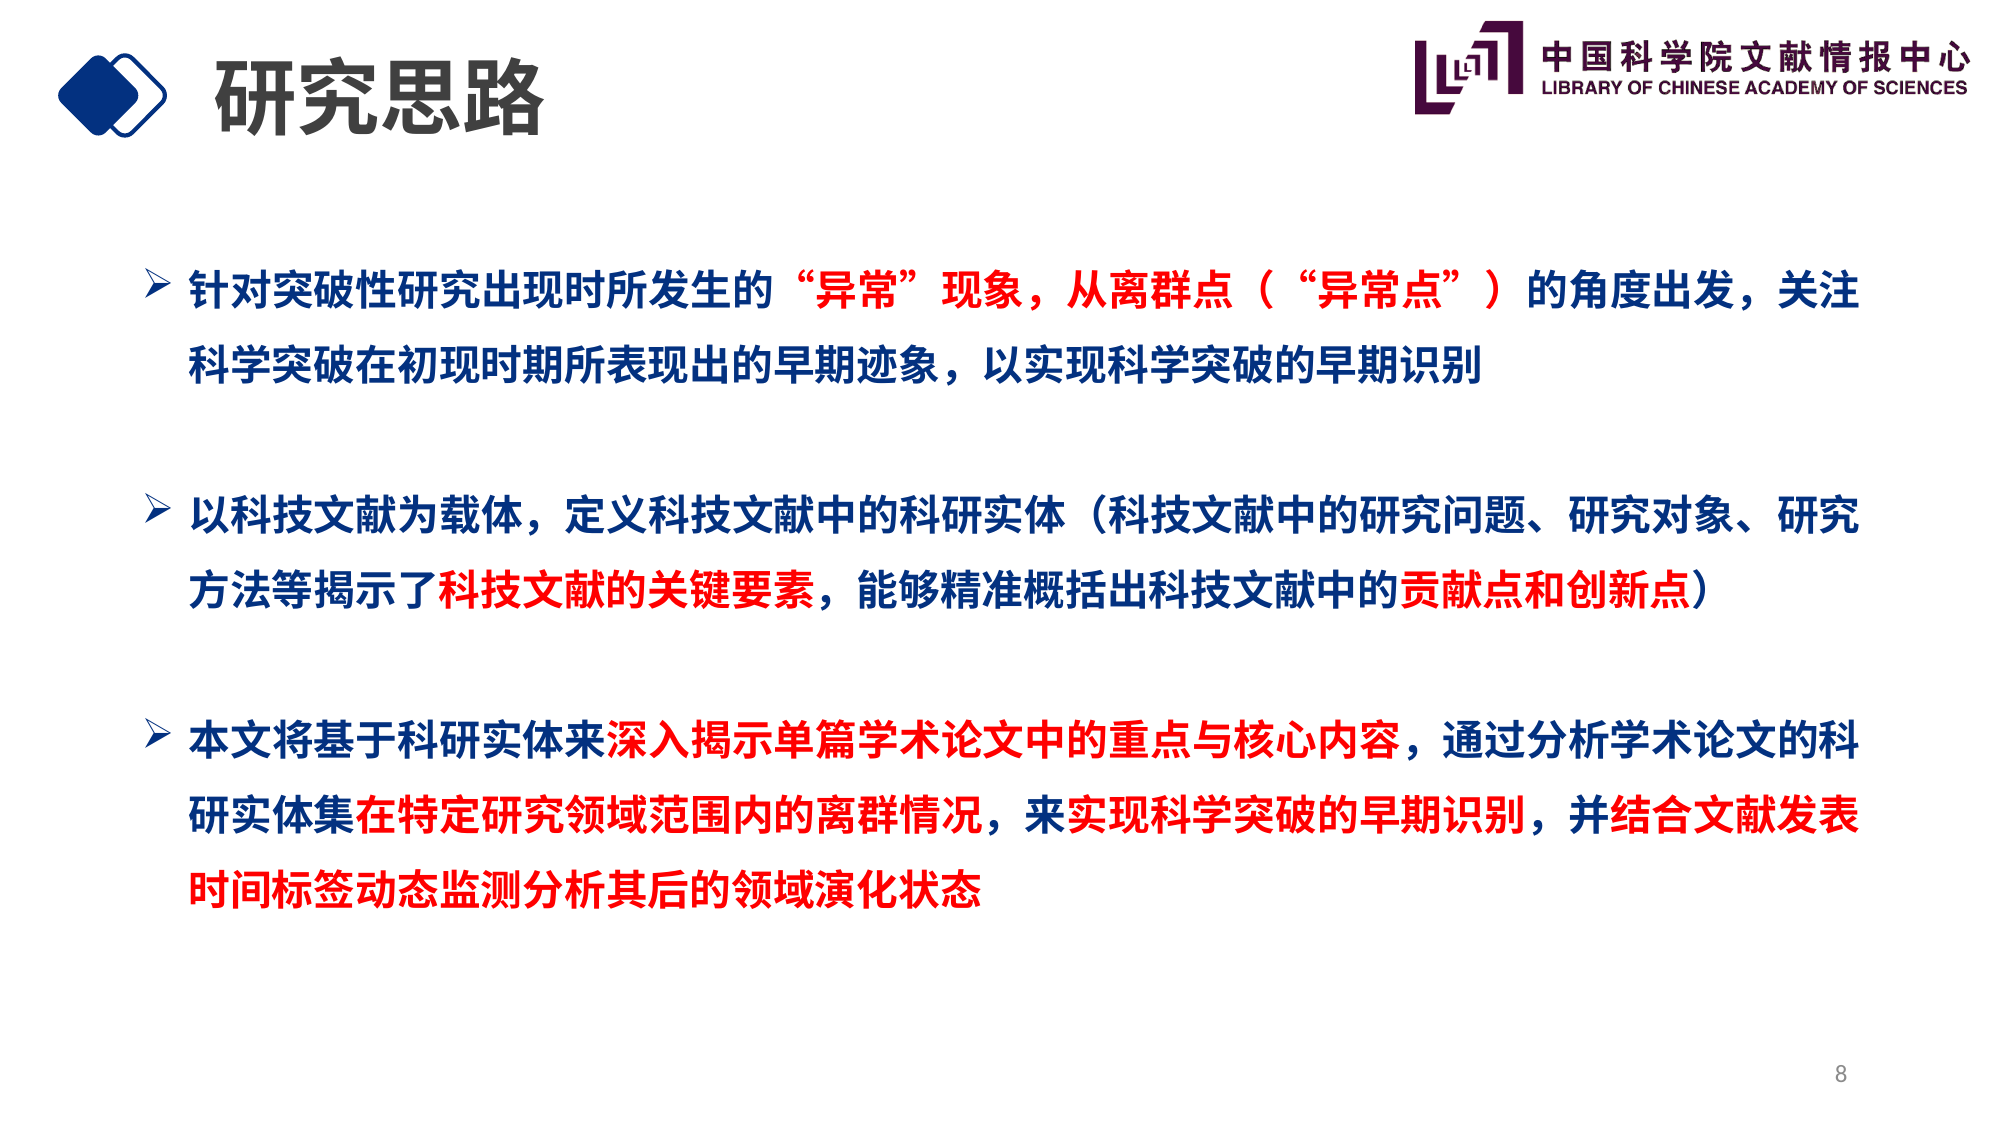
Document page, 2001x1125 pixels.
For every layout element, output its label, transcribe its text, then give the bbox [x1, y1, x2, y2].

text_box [66, 37, 679, 154]
picture [1412, 19, 1981, 119]
text_box 针对突破性研究出现时所发生的“异常”现象，从离群点（“异常点”）的角度出发，关注科学突破在初现时期所表现出的早期迹象，以实现科学突破的早期识别 以科技文献为载体，定义科技文献中的科研实体（科技文献中的研究问题、研究对象、研究方法等揭示了科技文献的关键要素，能够精准概括出科技文献中的贡献点和创新点） 本文将基于科研实体来深入揭示单篇学术论文中的重点与核心内容，通过分析学术论文的科研实体集在特定研究领域范围内的离群情况，来实现科学突破的早期识别，并结合文献发表时间标签动态监测分析其后的领域演化状态 [126, 231, 1876, 922]
slide_number 8 [1412, 1042, 1863, 1103]
